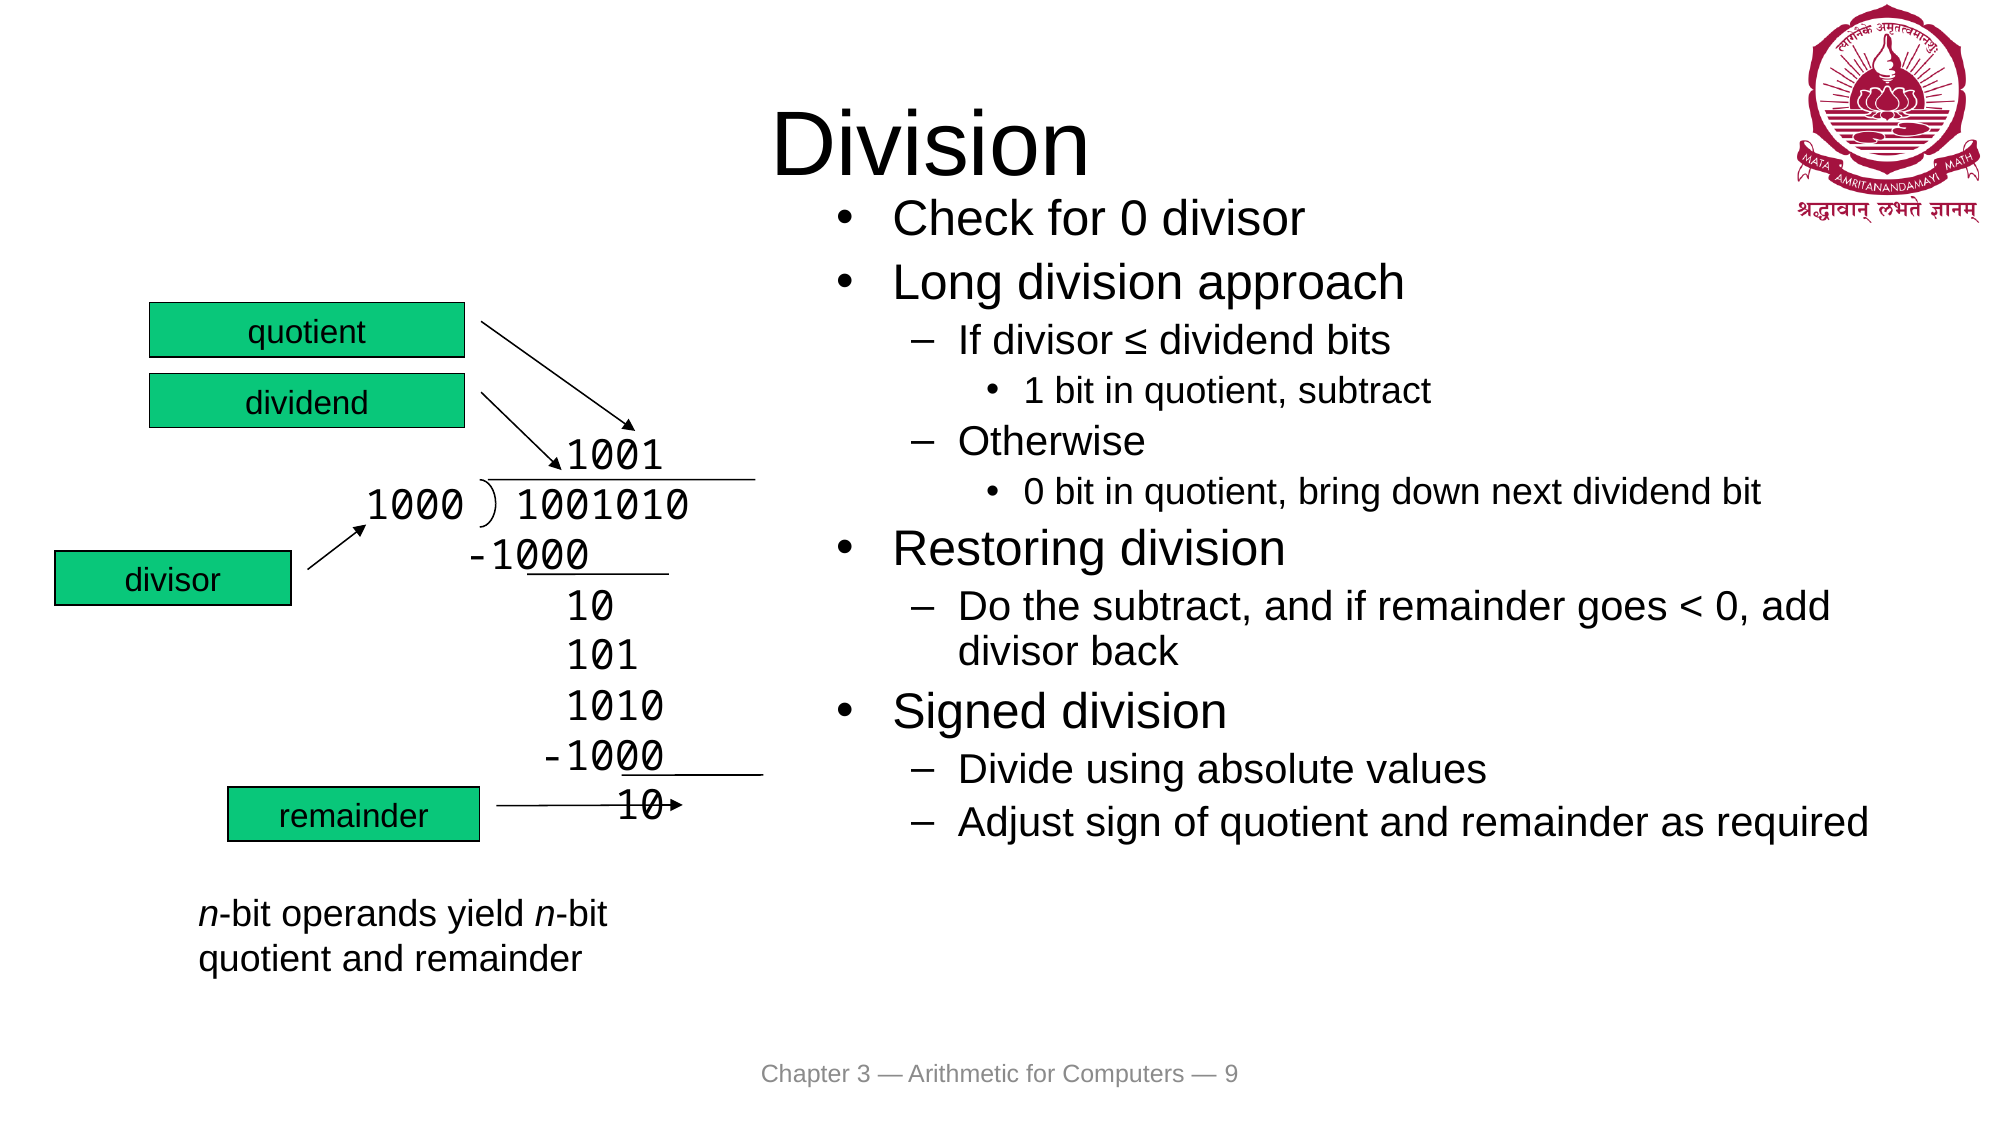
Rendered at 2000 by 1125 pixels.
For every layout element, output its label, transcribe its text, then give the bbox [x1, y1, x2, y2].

text_box remainder [496, 798, 683, 812]
text_box dividend [480, 392, 562, 471]
text_box quotient [149, 302, 465, 357]
footer Chapter 3 — Arithmetic for Computers — 9 [683, 1042, 1317, 1103]
text_box 1001 1000 1001010 -1000 10 101 1010 -1000 10 [350, 420, 705, 836]
picture [1776, 1, 2000, 225]
text_box [479, 479, 496, 503]
text_box remainder [228, 786, 480, 842]
list Check for 0 divisor Long division approach If divisor ≤ dividend bits 1 bit in quotient, subtract Otherwise 0 bit in quotient, bring down next dividend bit Restoring division Do the subtract, and if remainder goes < 0, add divisor back Signed division Divide using absolute values Adjust sign of quotient and remainder as required [820, 184, 1959, 1024]
text_box divisor [54, 550, 291, 605]
text_box [479, 503, 496, 528]
text_box quotient [481, 321, 636, 431]
title Division [99, 45, 1763, 233]
text_box dividend [149, 373, 465, 428]
text_box n-bit operands yield n-bit quotient and remainder [183, 881, 623, 987]
text_box divisor [307, 524, 367, 570]
